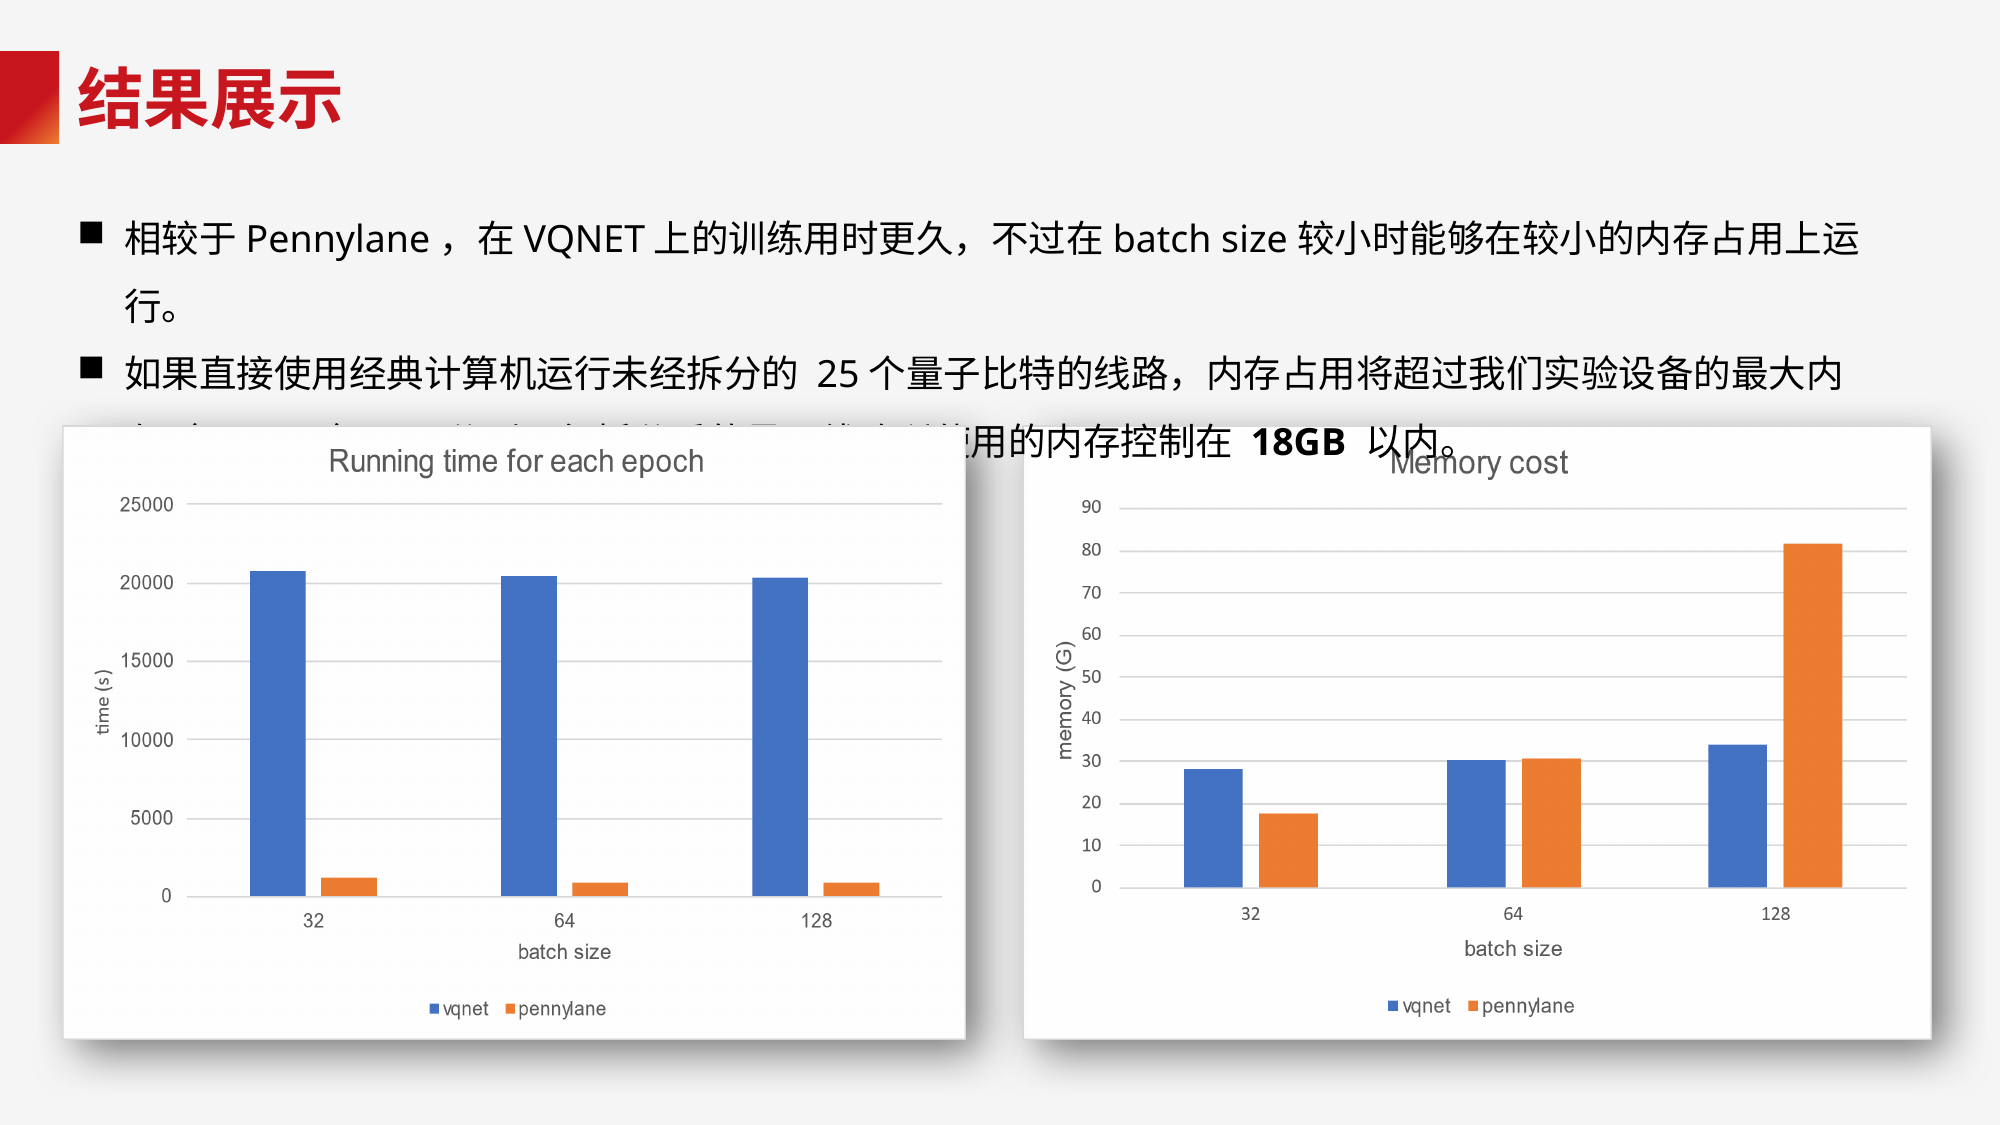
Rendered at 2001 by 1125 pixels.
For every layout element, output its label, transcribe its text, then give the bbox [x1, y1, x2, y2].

text_box 相较于Pennylane，在VQNET上的训练用时更久，不过在batch size较小时能够在较小的内存占用上运行。 如果直接使用经典计算机运行未经拆分的 25个量子比特的线路，内存占用将超过我们实验设备的最大内存（128GB），而分别运行拆分后的量子线路所使用的内存控制在 18GB 以内。 [62, 185, 1892, 538]
picture [1022, 425, 1932, 1040]
title 结果展示 [62, 43, 1983, 152]
picture [62, 425, 966, 1040]
